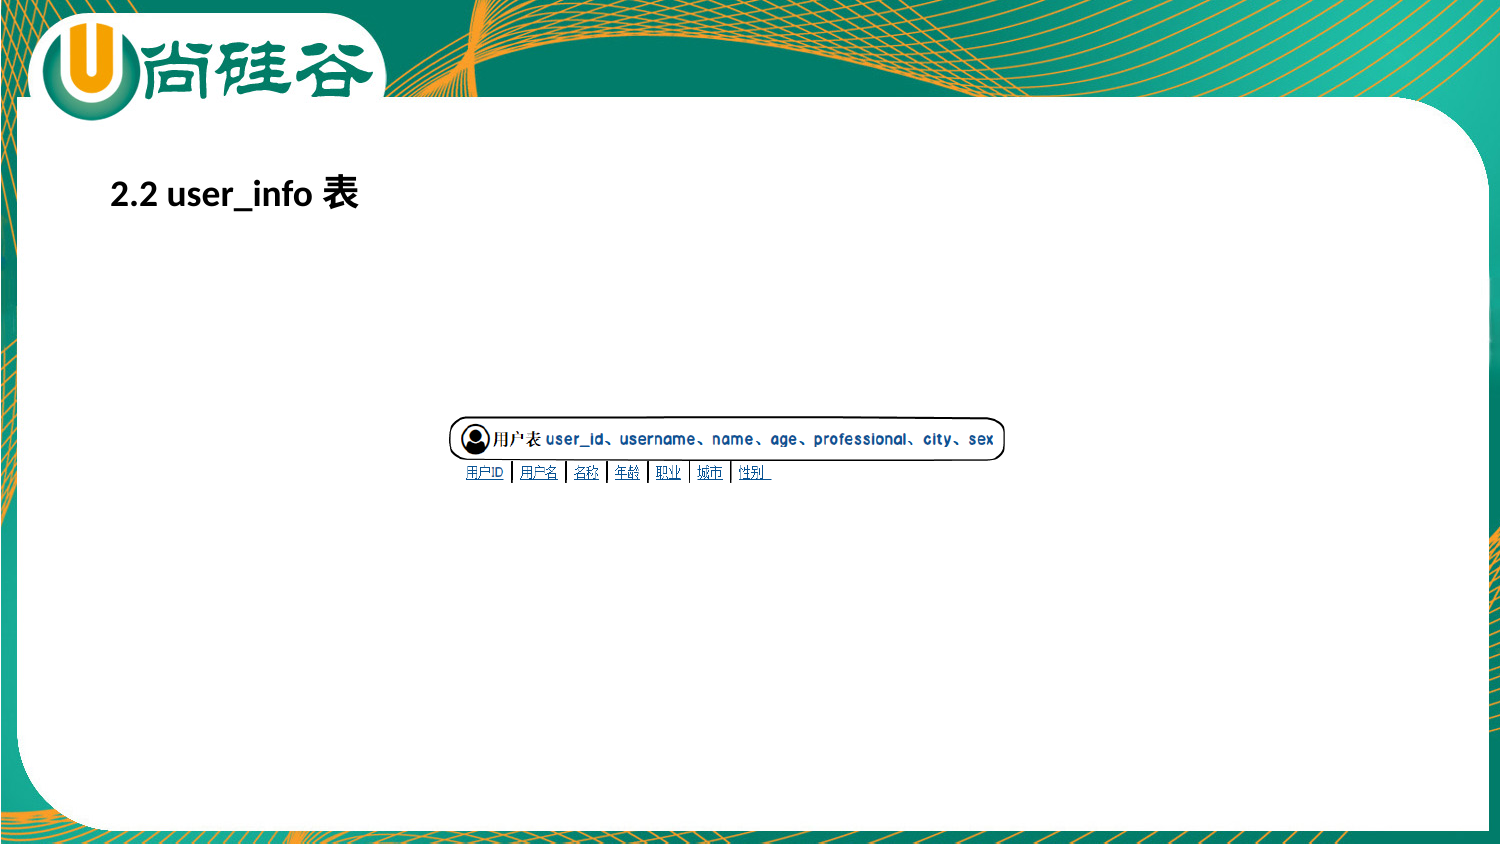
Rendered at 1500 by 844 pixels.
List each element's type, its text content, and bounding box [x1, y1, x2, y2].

text_box 2.2 user_info表 [95, 161, 498, 222]
picture [0, 0, 1500, 844]
